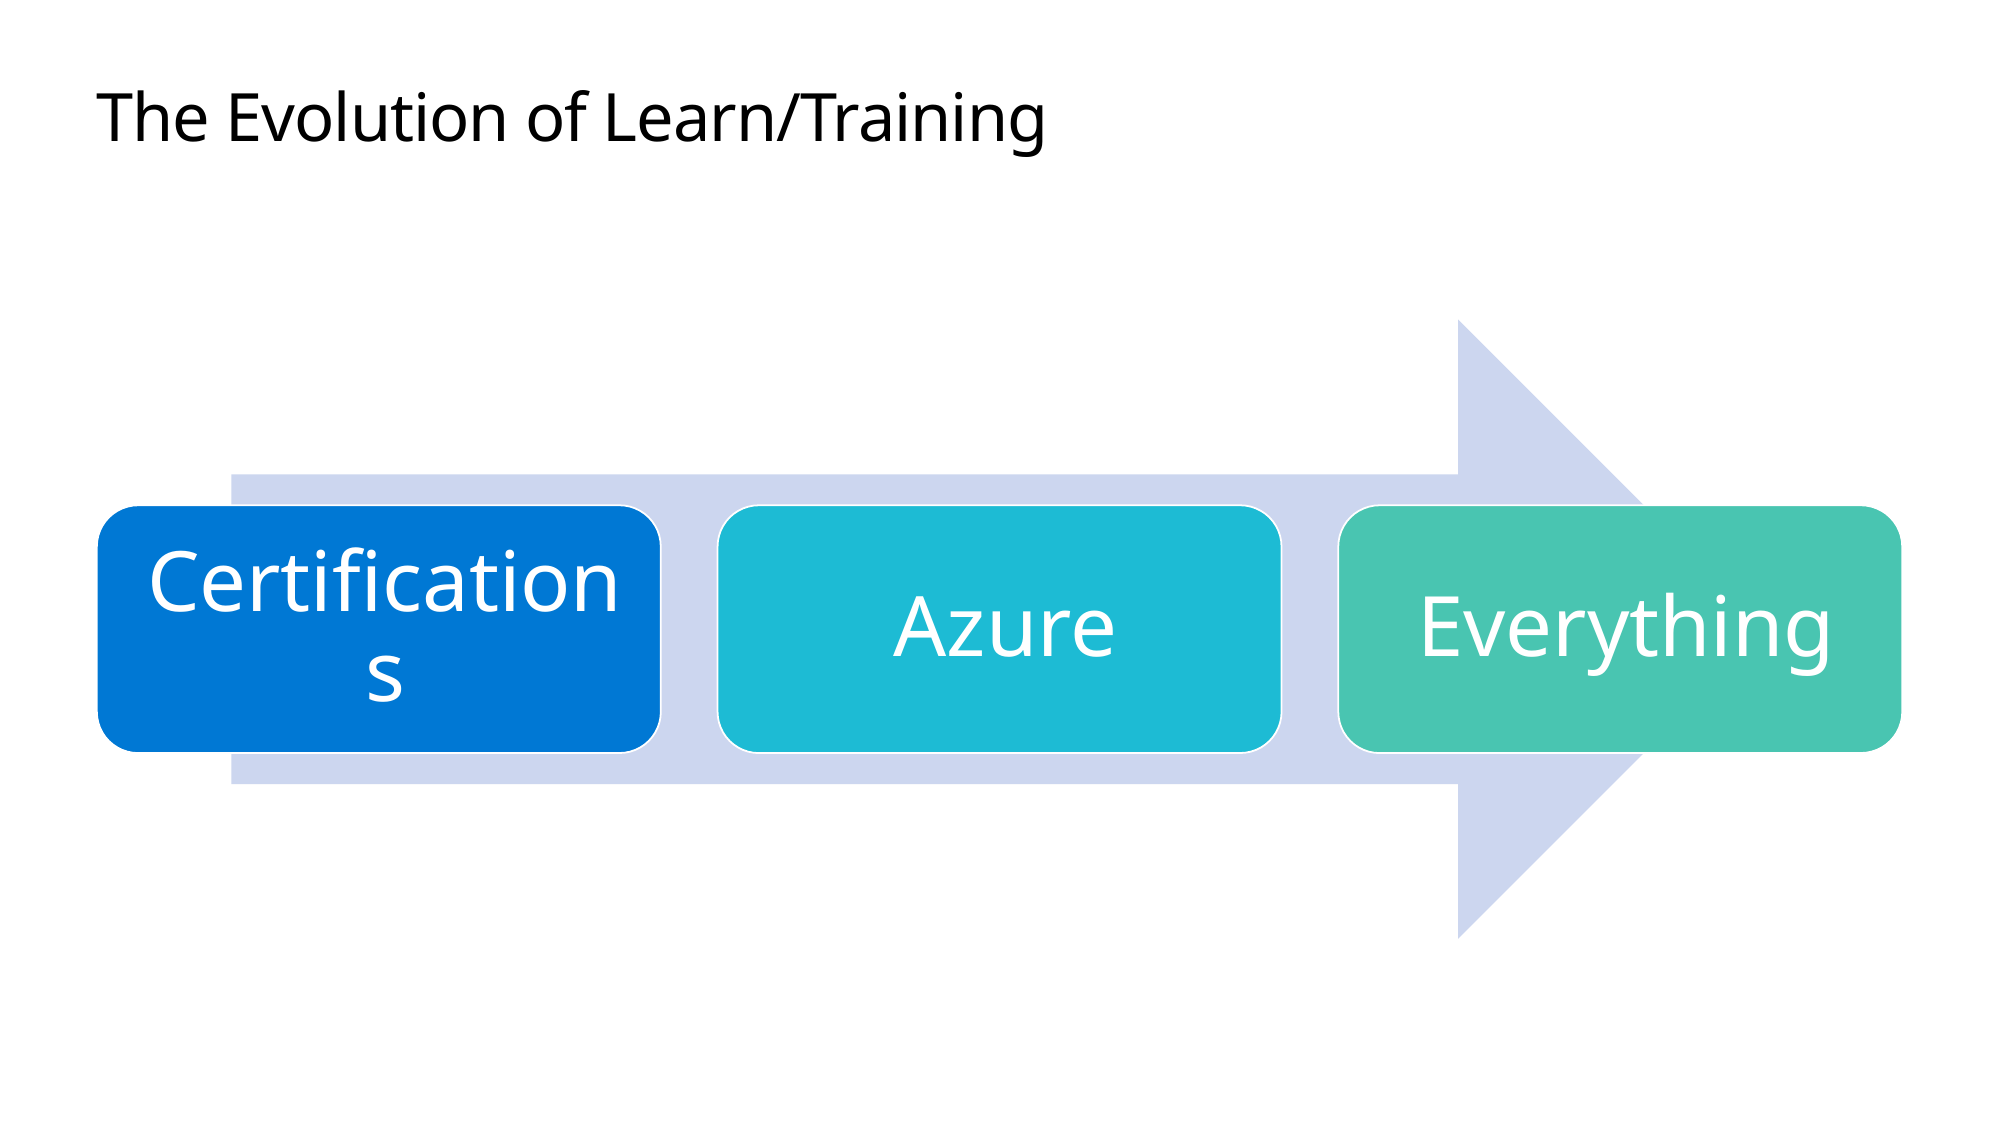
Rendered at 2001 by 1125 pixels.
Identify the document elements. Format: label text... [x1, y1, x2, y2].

title The Evolution of Learn/Training [96, 75, 1904, 166]
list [95, 319, 1904, 940]
